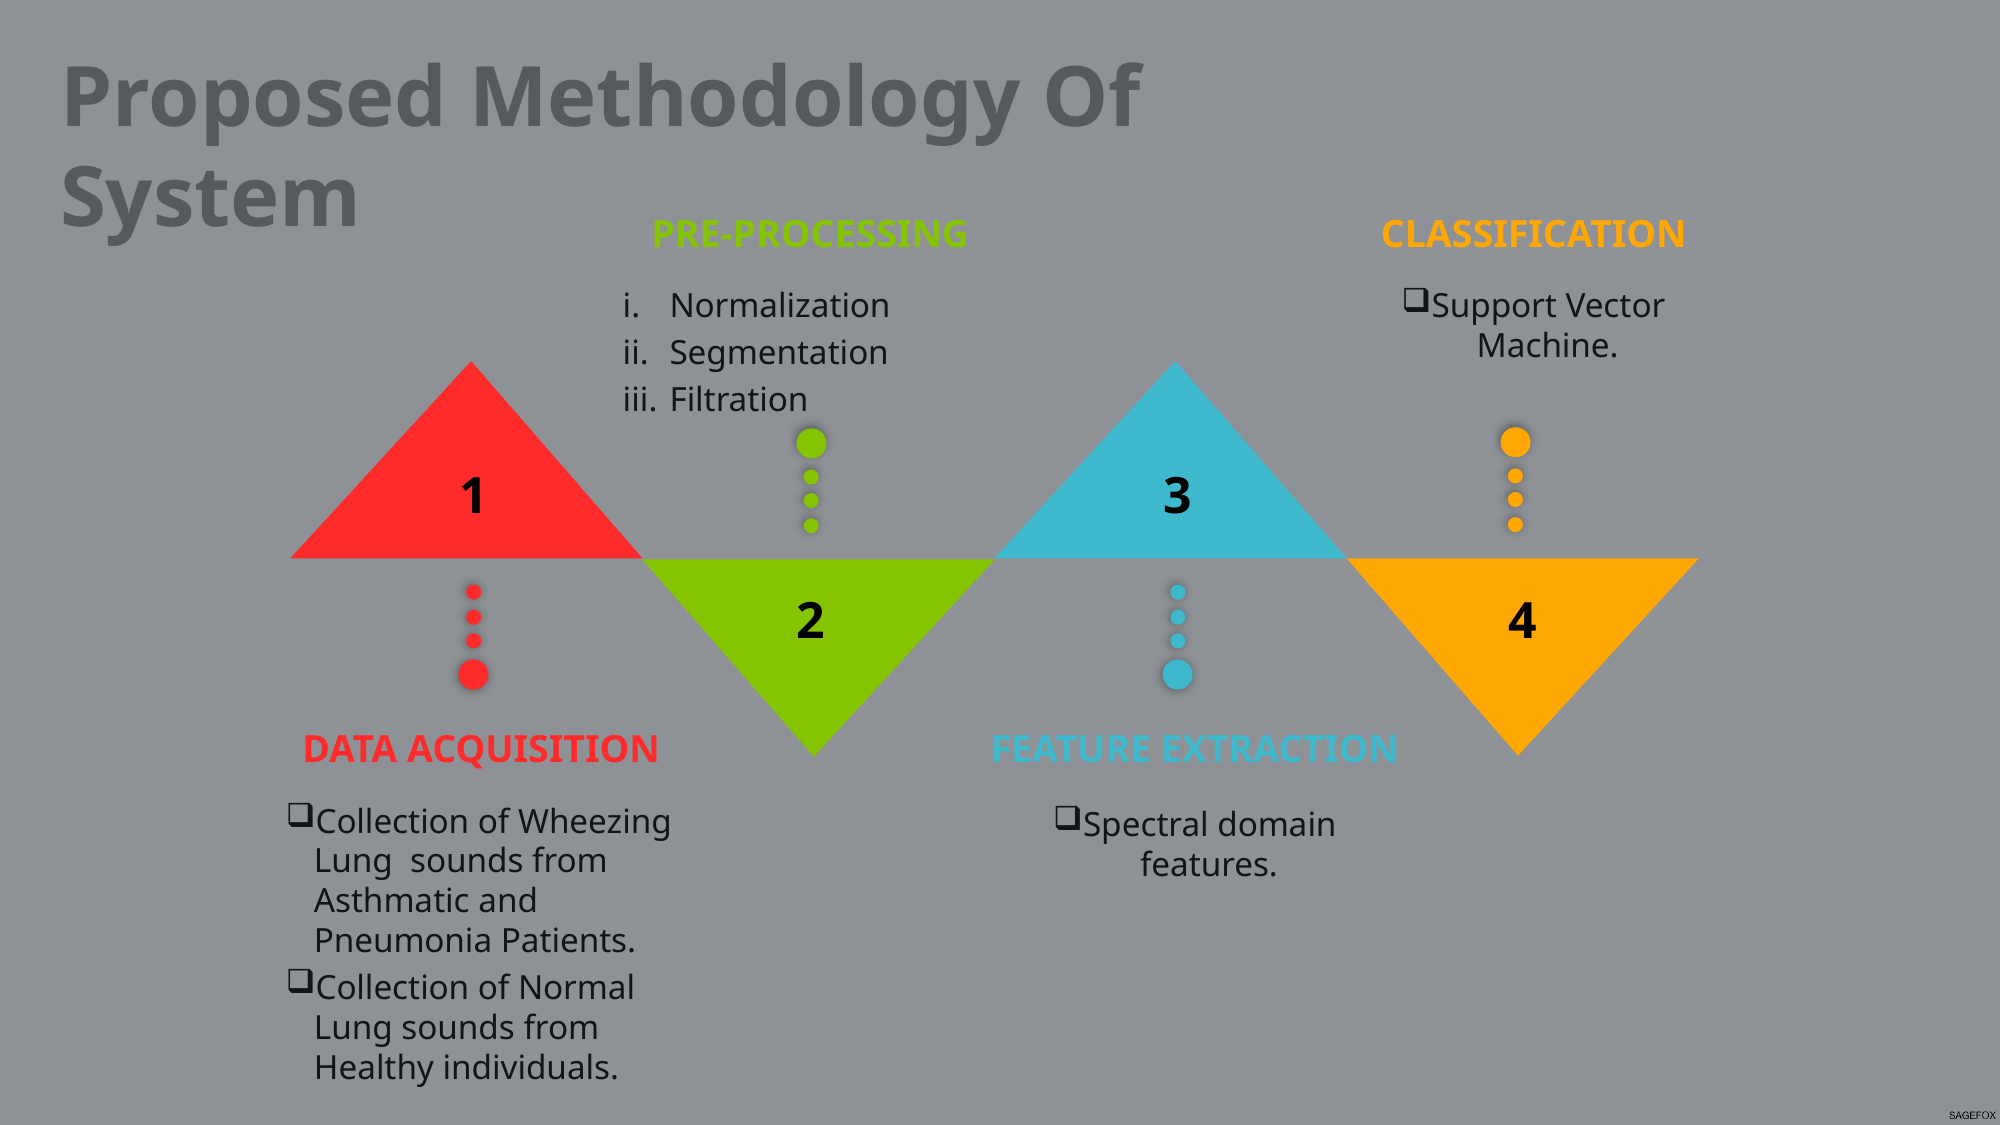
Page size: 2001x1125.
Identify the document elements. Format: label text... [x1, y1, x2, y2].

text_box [1346, 558, 1699, 756]
text_box [465, 632, 483, 650]
text_box [802, 517, 820, 535]
text_box [1499, 426, 1532, 459]
text_box [1169, 608, 1187, 626]
text_box [1506, 490, 1524, 509]
text_box [457, 658, 490, 691]
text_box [290, 361, 643, 559]
text_box [1169, 583, 1187, 601]
text_box Proposed Methodology Of System [45, 36, 1337, 251]
text_box PRE-PROCESSING Normalization Segmentation Filtration [608, 251, 1013, 460]
text_box DATA ACQUISITION Collection of Wheezing Lung sounds from Asthmatic and Pneumonia Patients. Collection of Normal Lung sounds from Healthy individuals. [271, 717, 692, 1094]
text_box [1169, 632, 1187, 650]
text_box CLASSIFICATION Support Vector Machine. [1312, 202, 1756, 372]
text_box FEATURE EXTRACTION Spectral domain features. [975, 717, 1415, 890]
text_box [1506, 516, 1524, 534]
text_box [802, 491, 820, 510]
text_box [642, 559, 995, 757]
text_box [465, 583, 483, 601]
text_box [1161, 658, 1194, 691]
text_box [802, 468, 820, 486]
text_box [994, 361, 1347, 559]
text_box [1506, 467, 1524, 485]
text_box [465, 608, 483, 626]
picture [1925, 1102, 2000, 1123]
